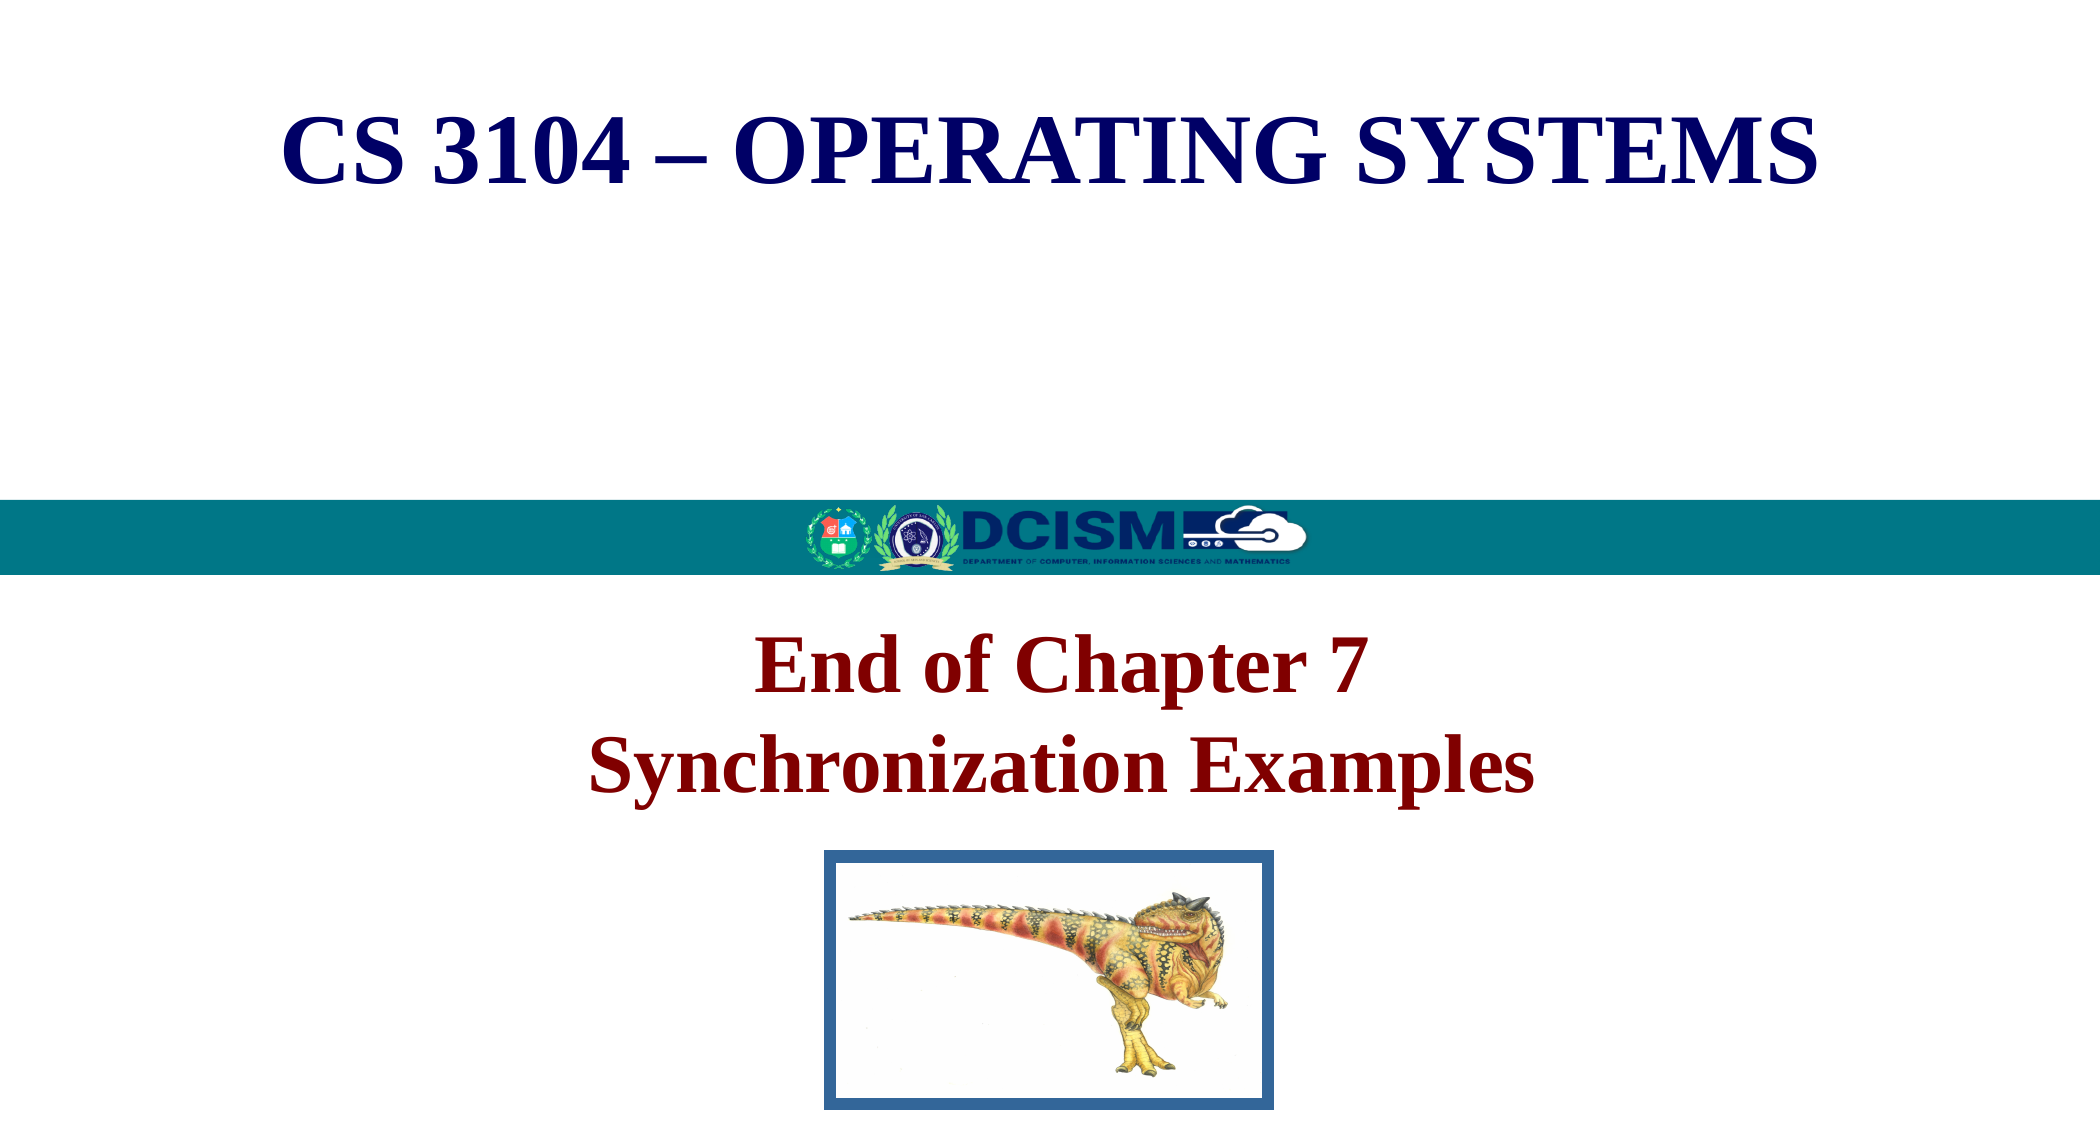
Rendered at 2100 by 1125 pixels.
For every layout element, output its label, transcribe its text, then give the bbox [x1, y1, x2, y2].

picture [799, 499, 1321, 577]
text_box End of Chapter 7 Synchronization Examples [180, 601, 1944, 817]
text_box CS 3104 – OPERATING SYSTEMS [113, 76, 1988, 211]
picture [836, 863, 1262, 1098]
